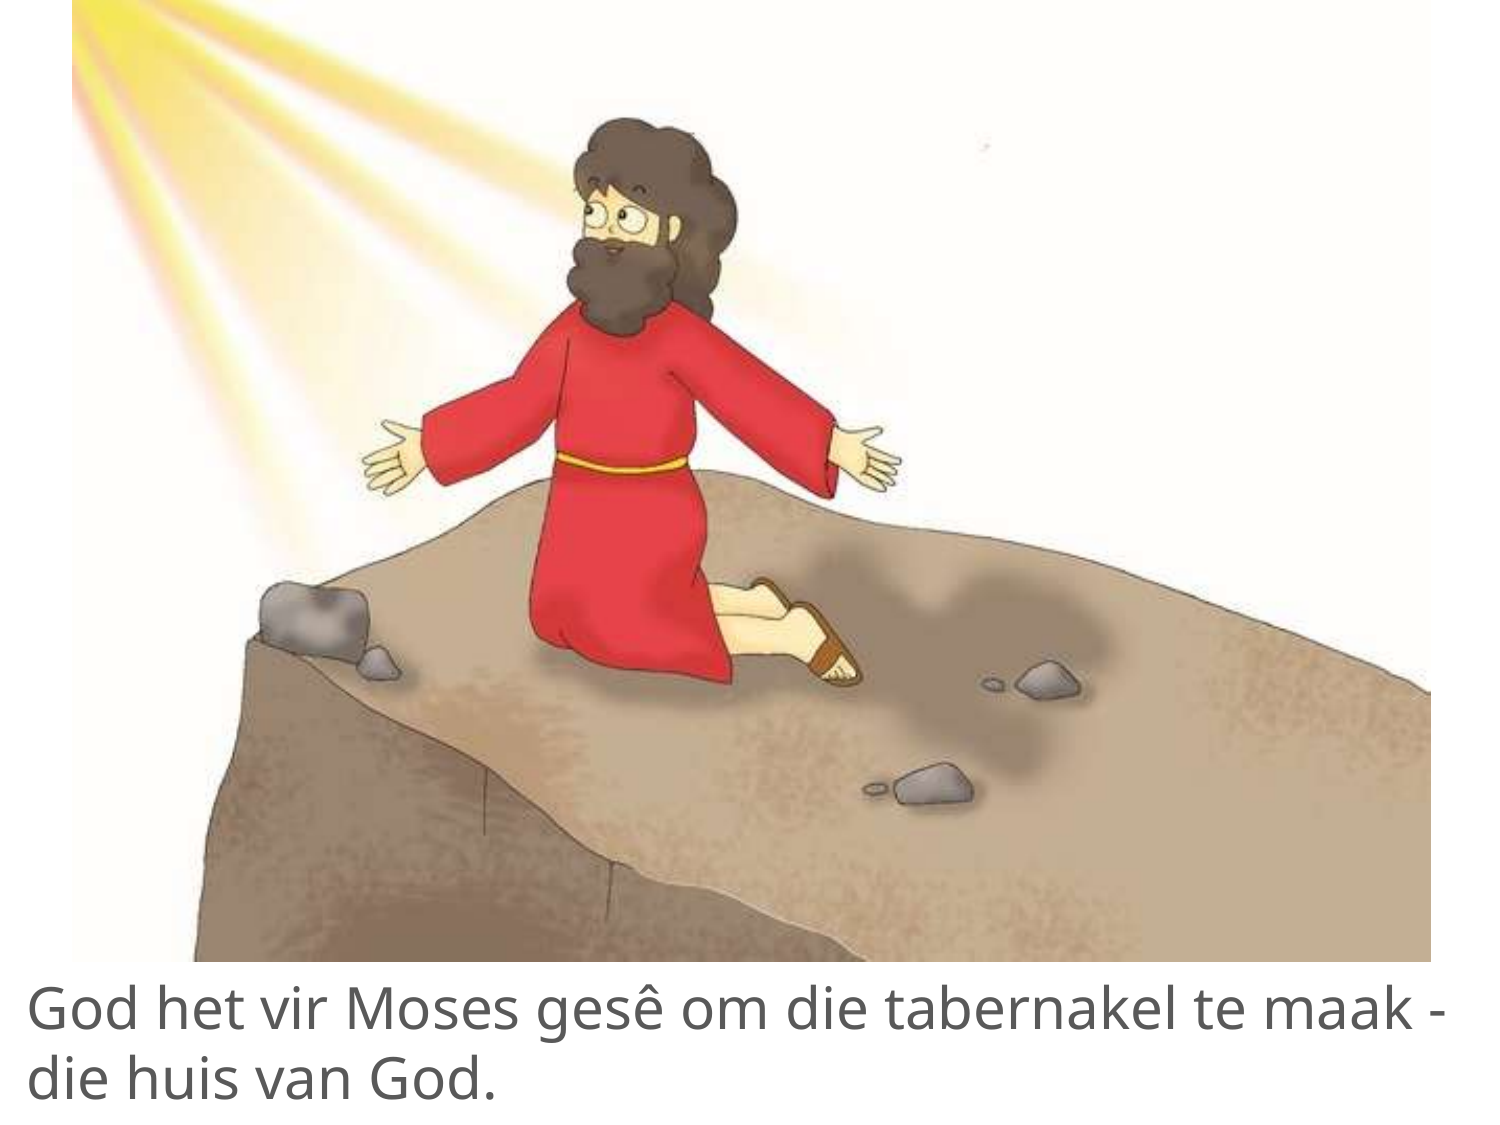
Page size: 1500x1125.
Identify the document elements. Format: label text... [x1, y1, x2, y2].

text_box God het vir Moses gesê om die tabernakel te maak - die huis van God. [11, 964, 1483, 1119]
picture [72, 0, 1431, 963]
